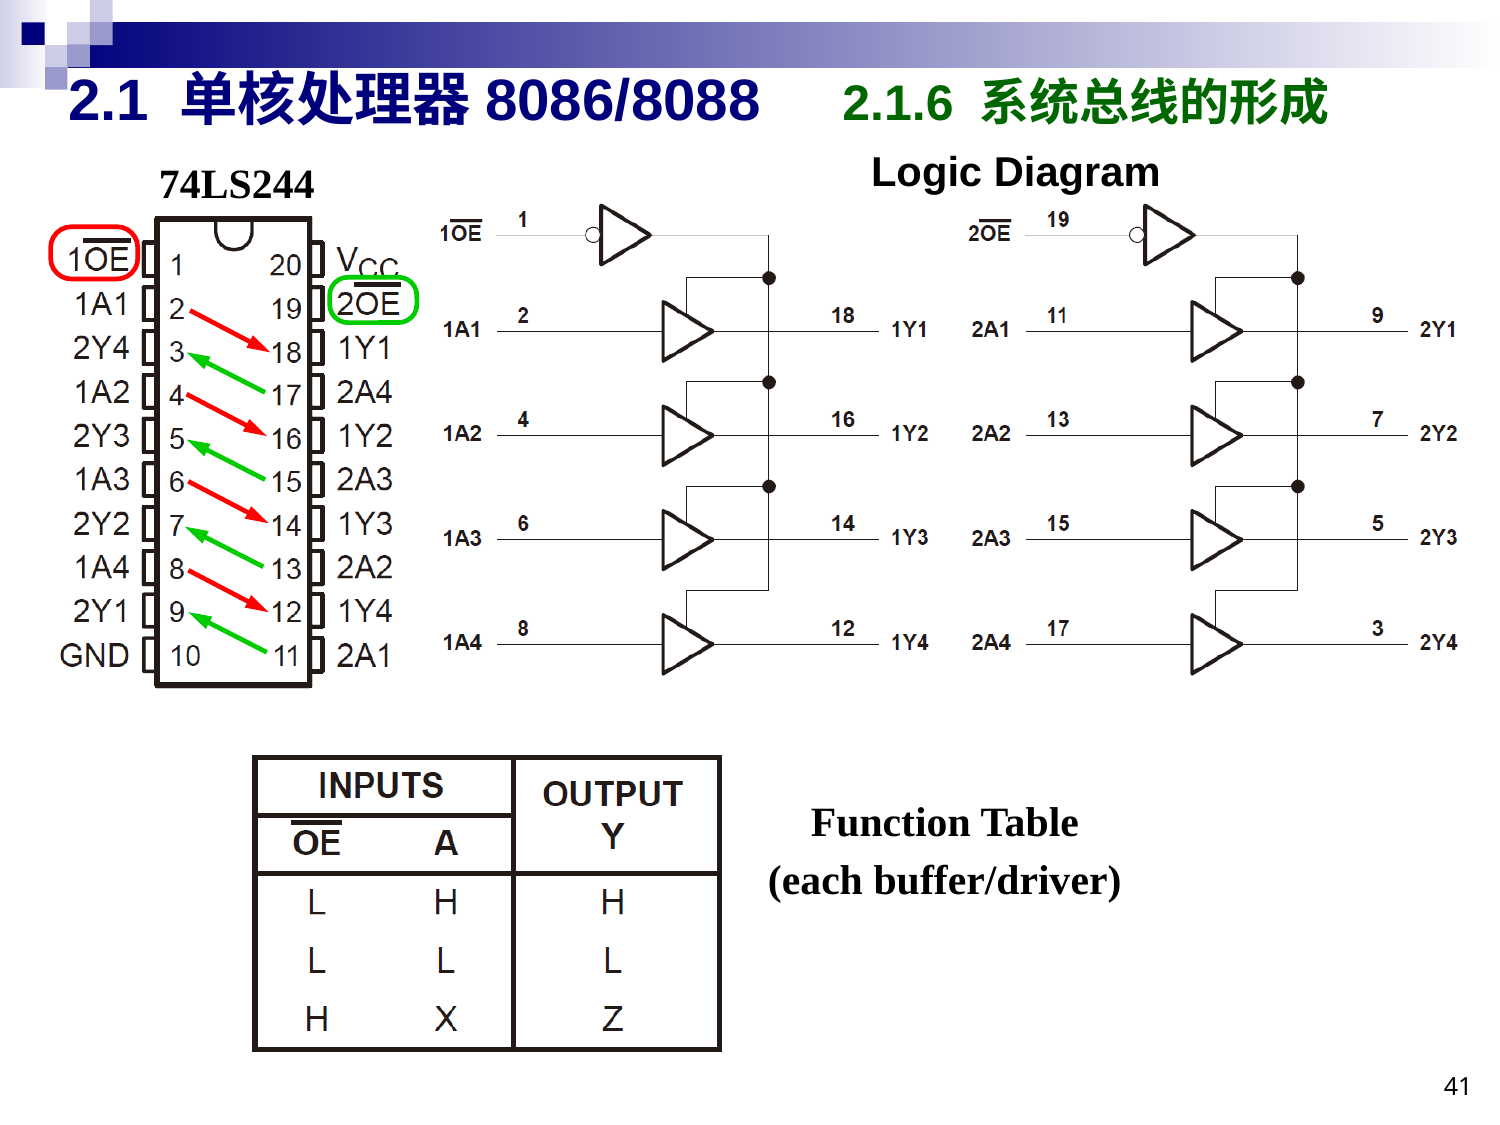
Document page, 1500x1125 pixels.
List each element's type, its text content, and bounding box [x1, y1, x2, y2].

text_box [184, 526, 264, 568]
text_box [186, 439, 266, 480]
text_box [186, 399, 268, 437]
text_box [188, 611, 268, 653]
text_box Logic Diagram [726, 137, 1306, 194]
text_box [189, 310, 271, 353]
text_box Function Table (each buffer/driver) [730, 786, 1176, 929]
picture [52, 207, 408, 692]
list 74LS244 [76, 148, 398, 206]
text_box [186, 352, 266, 393]
slide_number 41 [1137, 1037, 1488, 1113]
text_box [412, 283, 417, 317]
title 2.1 单核处理器8086/8088 2.1.6 系统总线的形成 [52, 54, 1424, 150]
picture [430, 196, 1464, 681]
picture [241, 751, 727, 1059]
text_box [188, 570, 269, 612]
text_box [188, 485, 269, 524]
text_box [689, 22, 693, 54]
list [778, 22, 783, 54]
